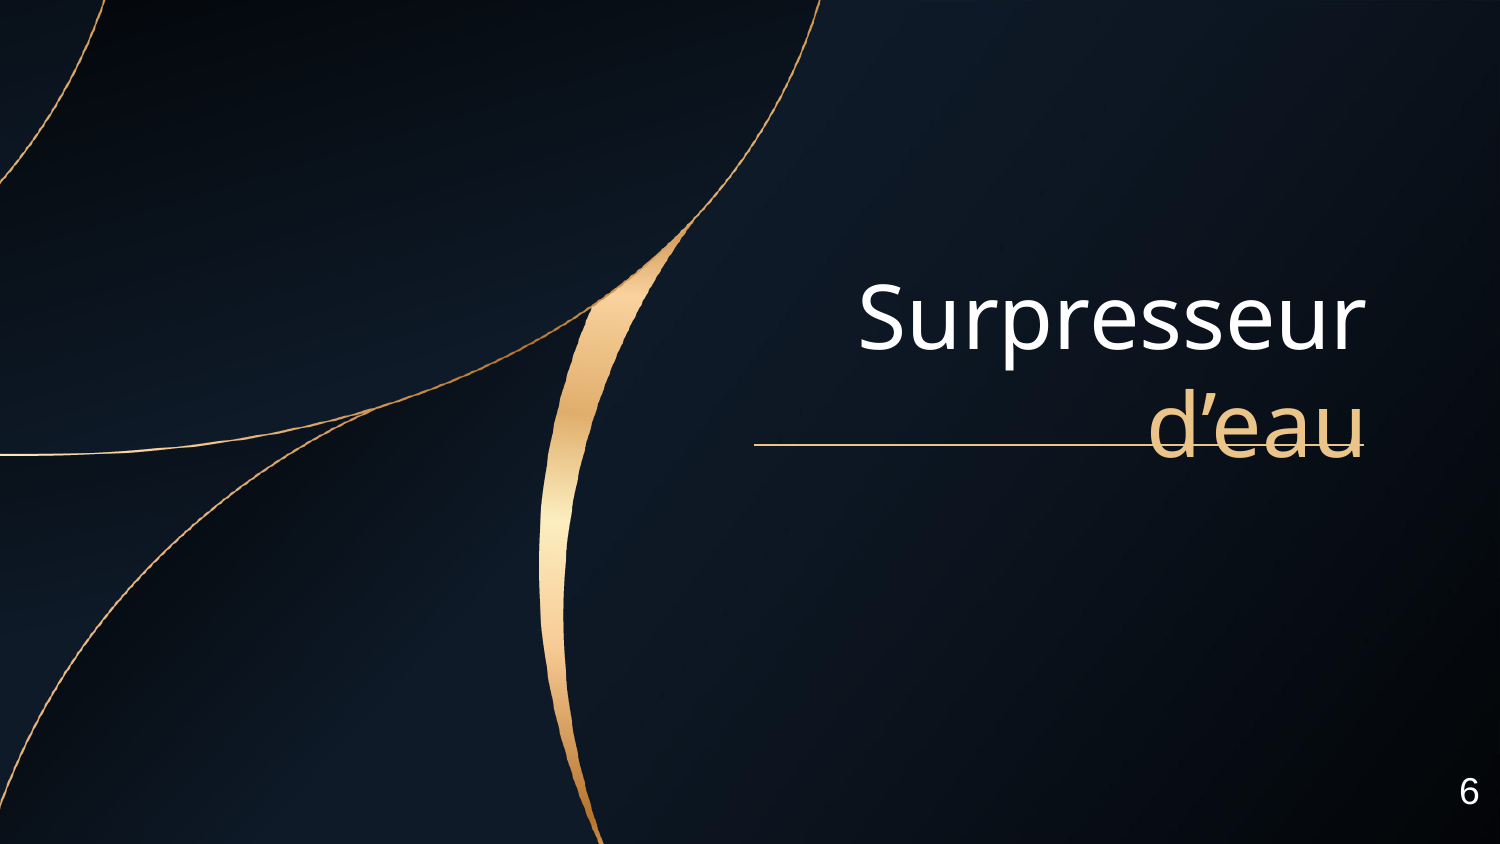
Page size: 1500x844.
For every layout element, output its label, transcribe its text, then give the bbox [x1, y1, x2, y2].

text_box 6 [1405, 735, 1480, 813]
title Surpresseur d’eau [604, 310, 1383, 425]
picture [0, 0, 1500, 844]
